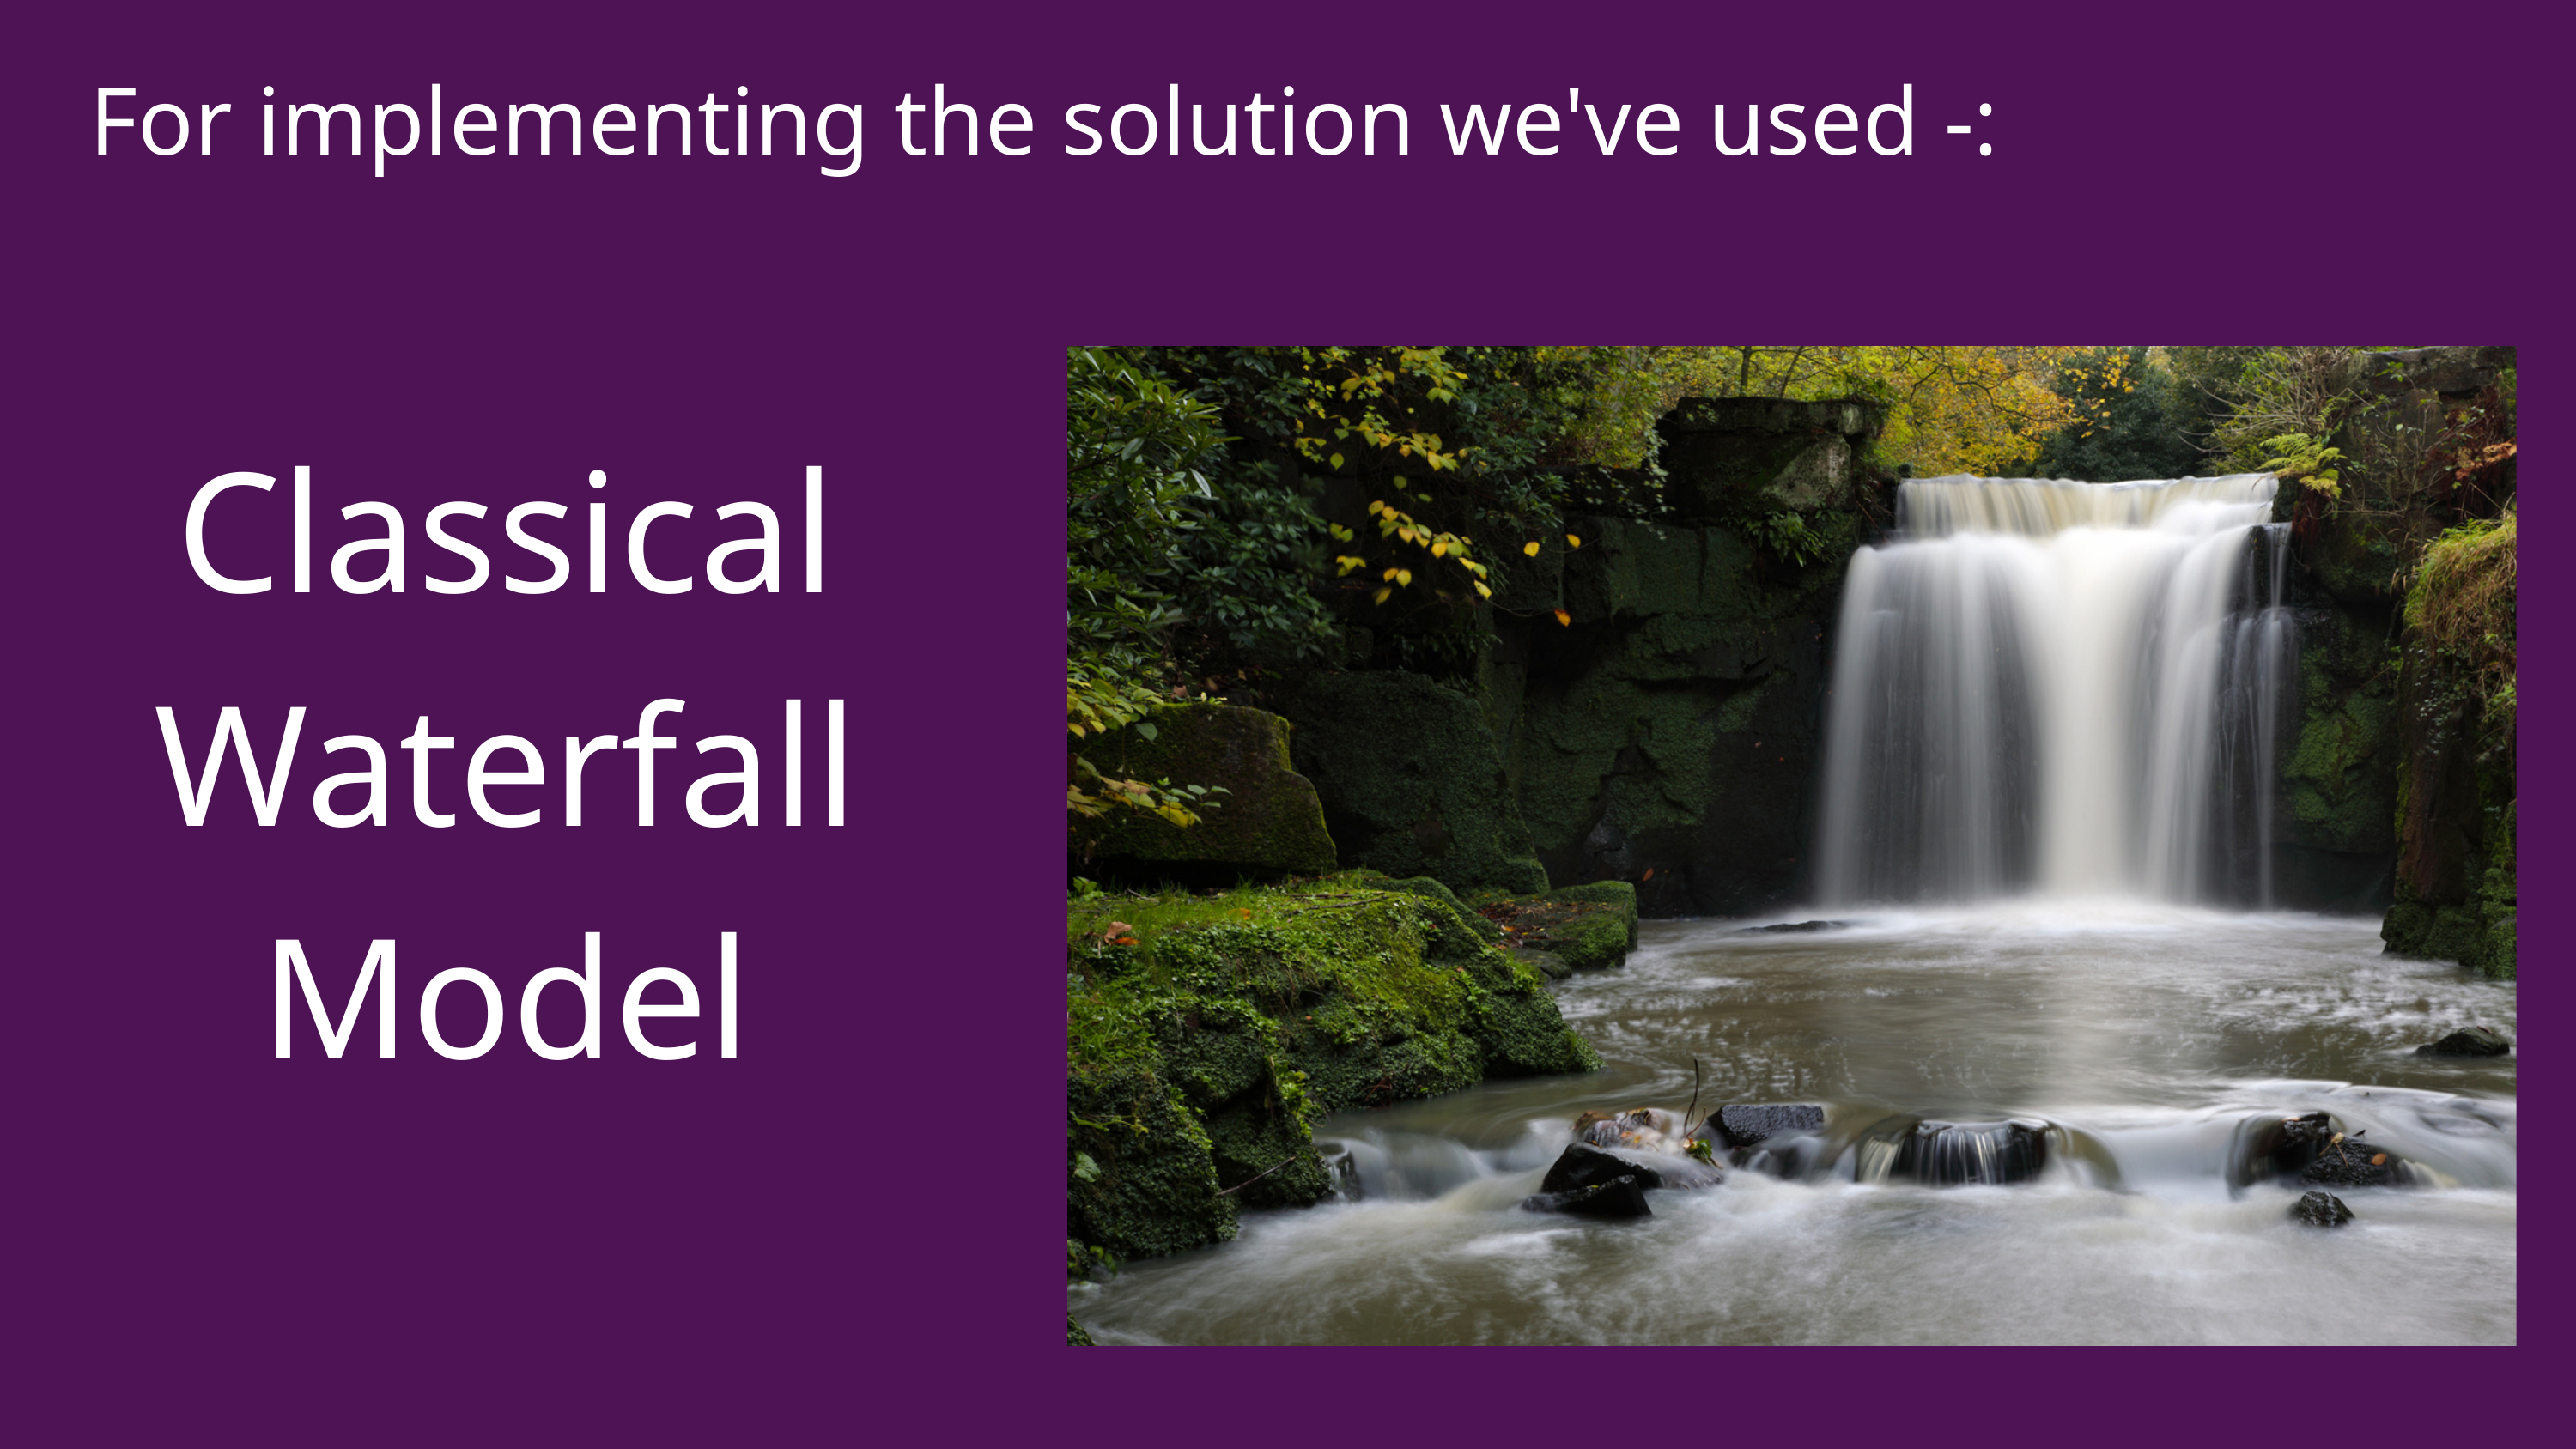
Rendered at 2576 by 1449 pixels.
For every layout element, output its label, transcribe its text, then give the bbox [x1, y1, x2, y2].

picture [1066, 345, 2517, 1346]
text_box For implementing the solution we've used -: [0, 43, 2090, 173]
text_box Classical Waterfall Model [0, 393, 1061, 1092]
